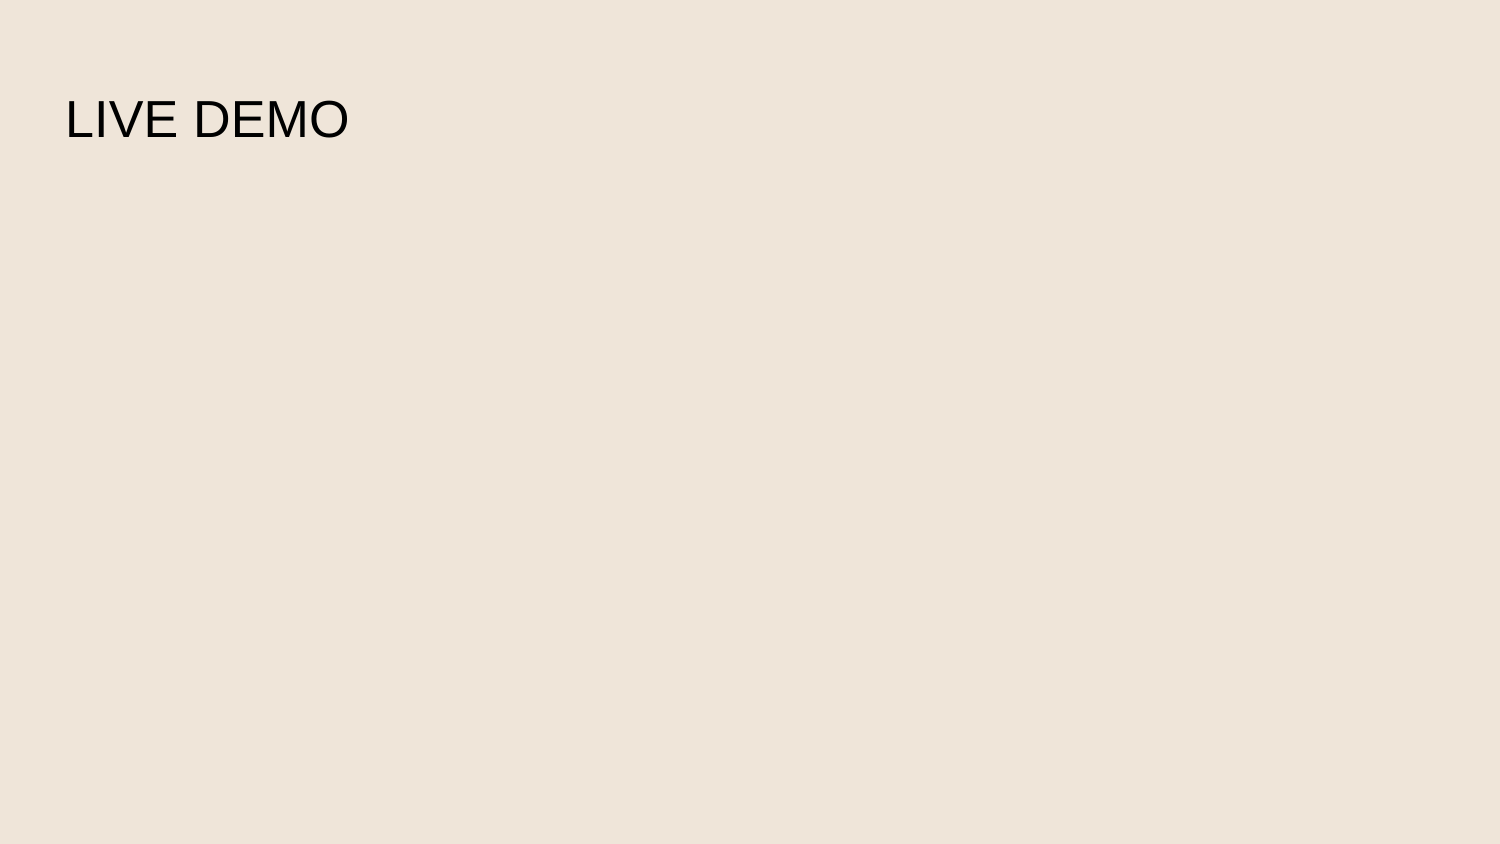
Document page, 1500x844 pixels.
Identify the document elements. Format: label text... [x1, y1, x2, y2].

title LIVE DEMO [63, 82, 353, 227]
